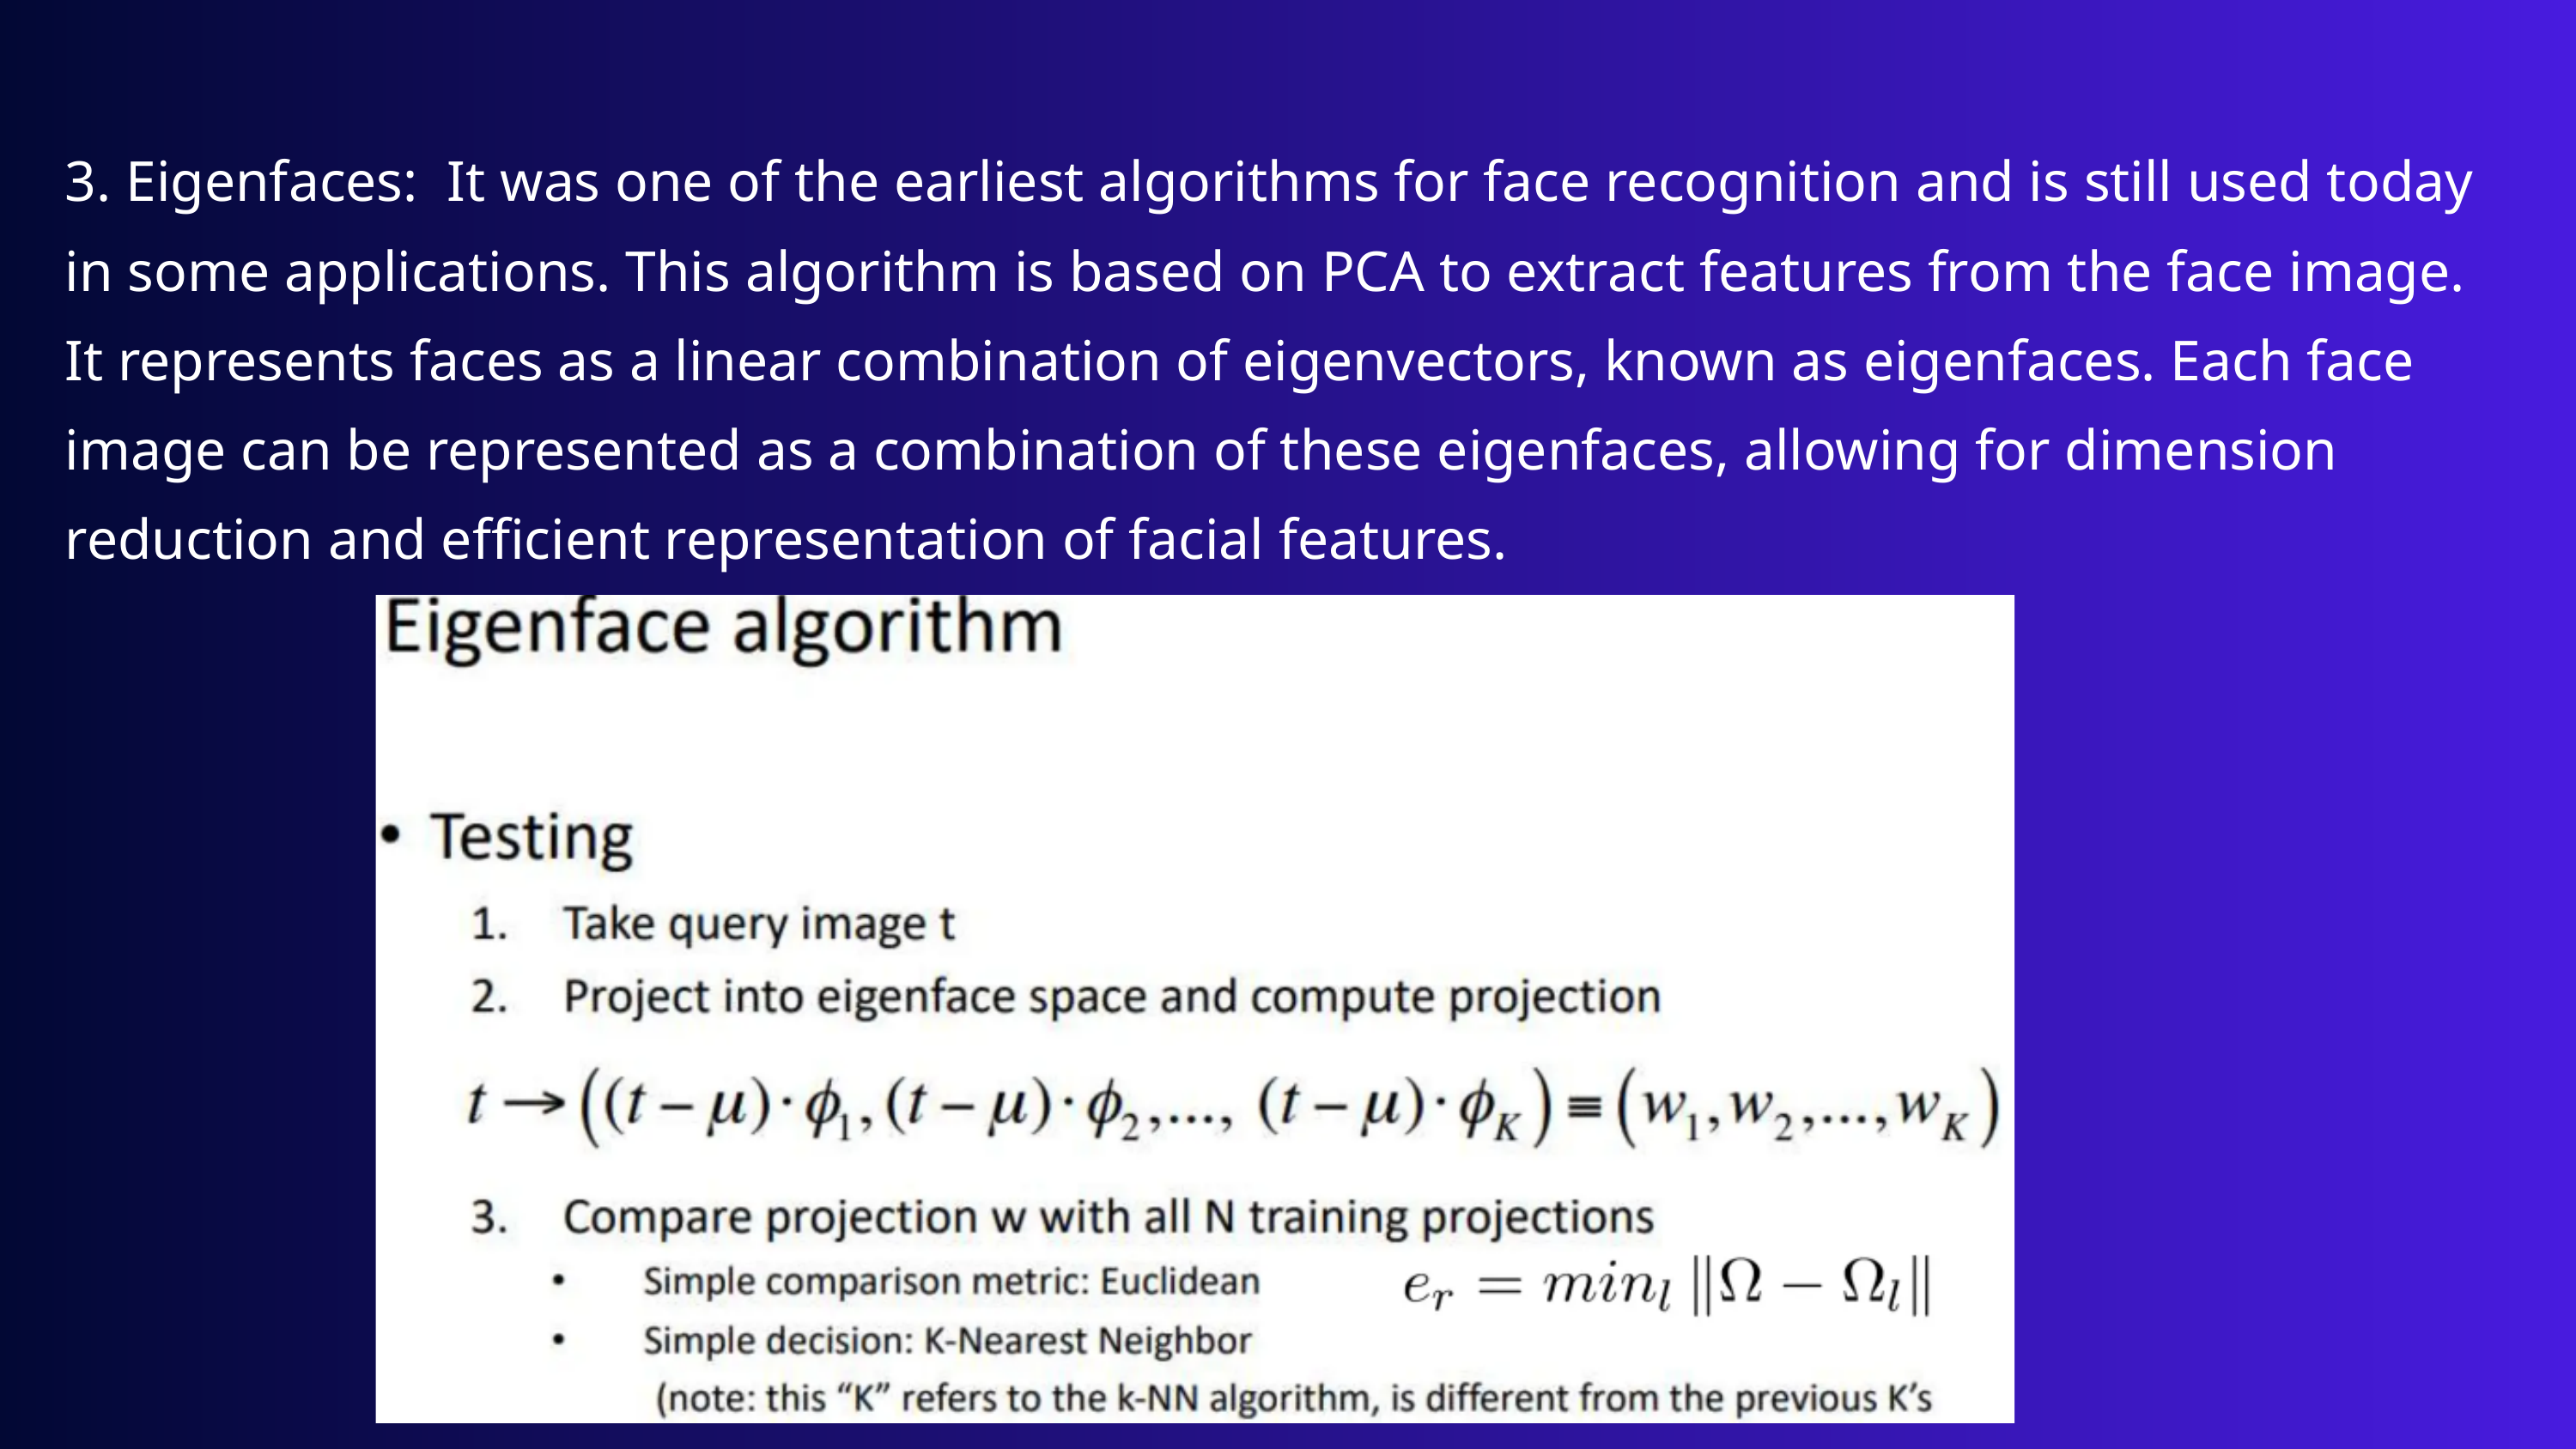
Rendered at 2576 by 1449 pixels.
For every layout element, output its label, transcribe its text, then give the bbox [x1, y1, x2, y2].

text_box 3. Eigenfaces: It was one of the earliest algorithms for face recognition and is still used today in some applications. This algorithm is based on PCA to extract features from the face image. It represents faces as a linear combination of eigenvectors, known as eigenfaces. Each face image can be represented as a combination of these eigenfaces, allowing for dimension reduction and efficient representation of facial features. [64, 123, 2511, 571]
text_box [375, 595, 2015, 1423]
